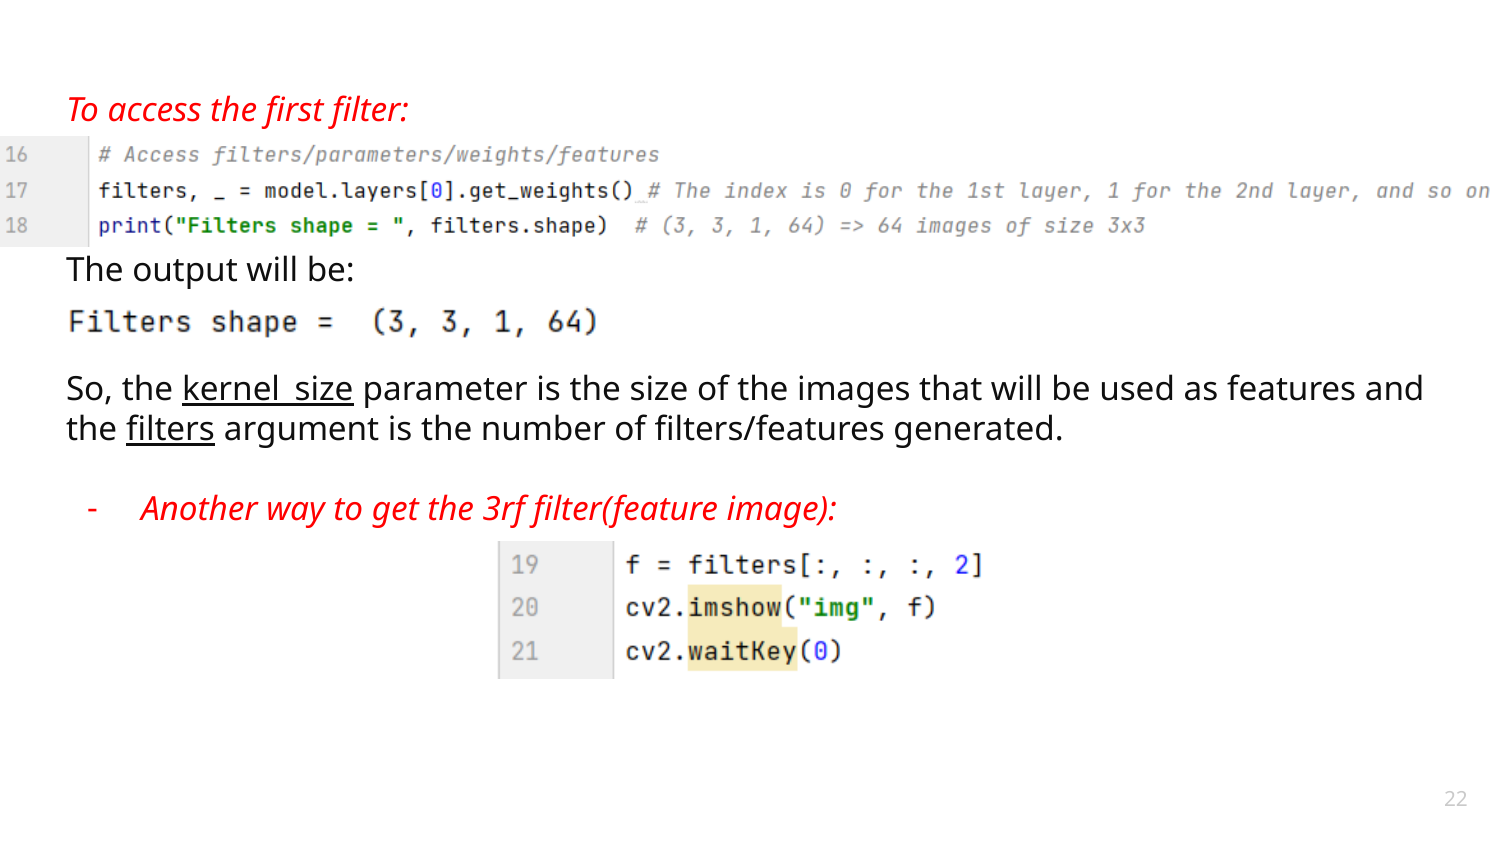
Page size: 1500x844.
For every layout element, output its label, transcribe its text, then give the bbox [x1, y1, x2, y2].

title To access the first filter: The output will be: So, the kernel_size parameter is the size of the images that will be used as features and the filters argument is the number of filters/features generated. Another way to get the 3rf filter(feature image): [51, 255, 1449, 766]
title To access the first filter: The output will be: So, the kernel_size parameter is the size of the images that will be used as features and the filters argument is the number of filters/features generated. Another way to get the 3rf filter(feature image): [51, 72, 1449, 134]
picture [497, 540, 1003, 679]
picture [50, 289, 625, 352]
slide_number ‹#› [1392, 767, 1483, 833]
picture [0, 136, 1500, 247]
